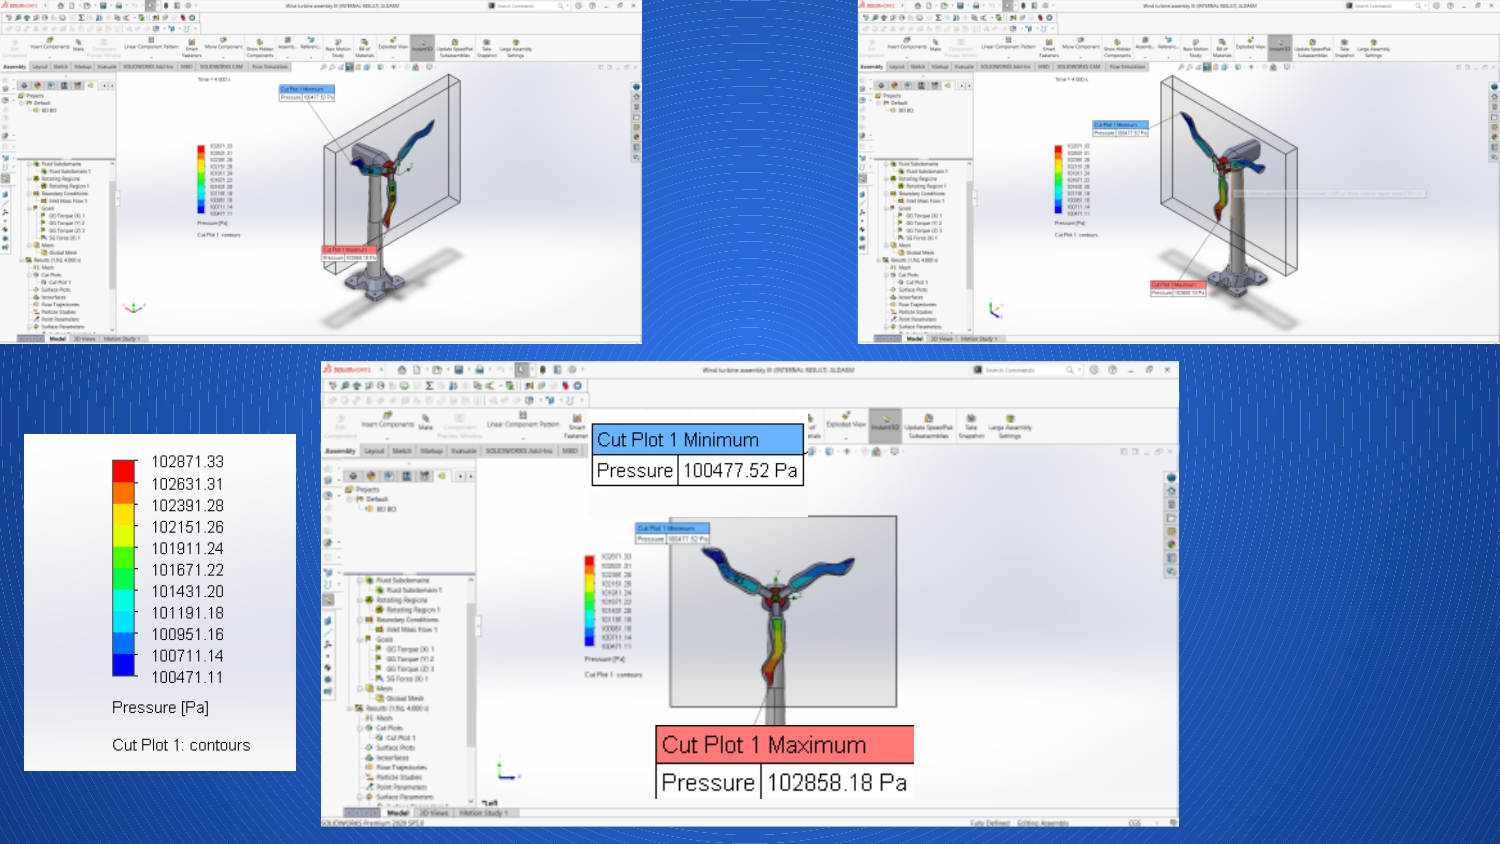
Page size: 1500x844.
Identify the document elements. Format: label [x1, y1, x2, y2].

picture [857, 0, 1500, 344]
picture [320, 360, 1180, 827]
picture [0, 0, 643, 344]
picture [24, 433, 297, 771]
